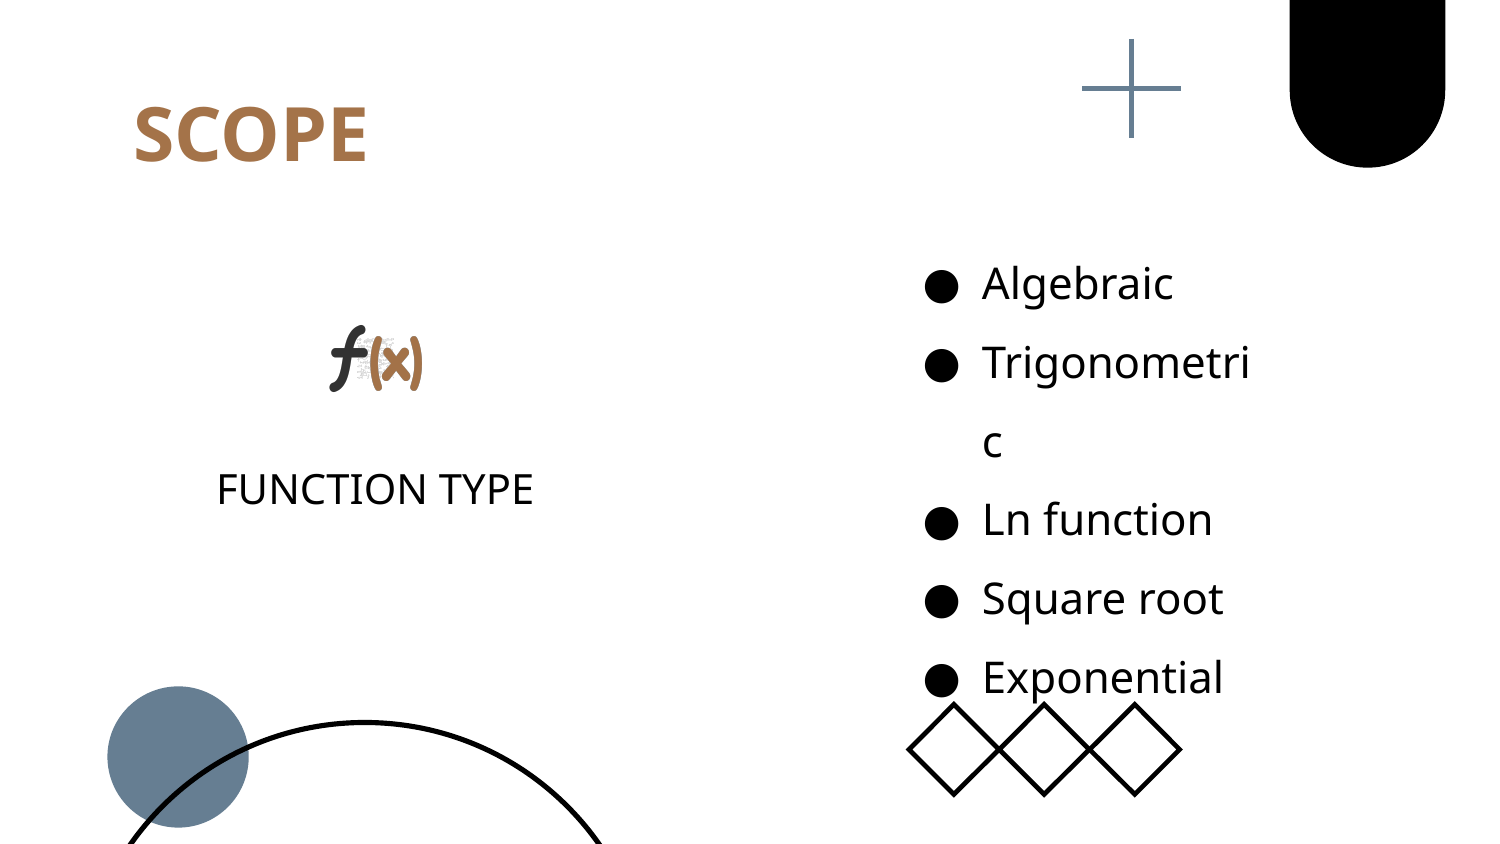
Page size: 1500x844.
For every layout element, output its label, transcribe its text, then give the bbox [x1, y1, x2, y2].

subtitle FUNCTION TYPE [118, 447, 633, 558]
picture [329, 285, 422, 431]
title SCOPE [118, 71, 1382, 190]
subtitle Algebraic Trigonometric Ln function Square root Exponential [891, 214, 1274, 630]
